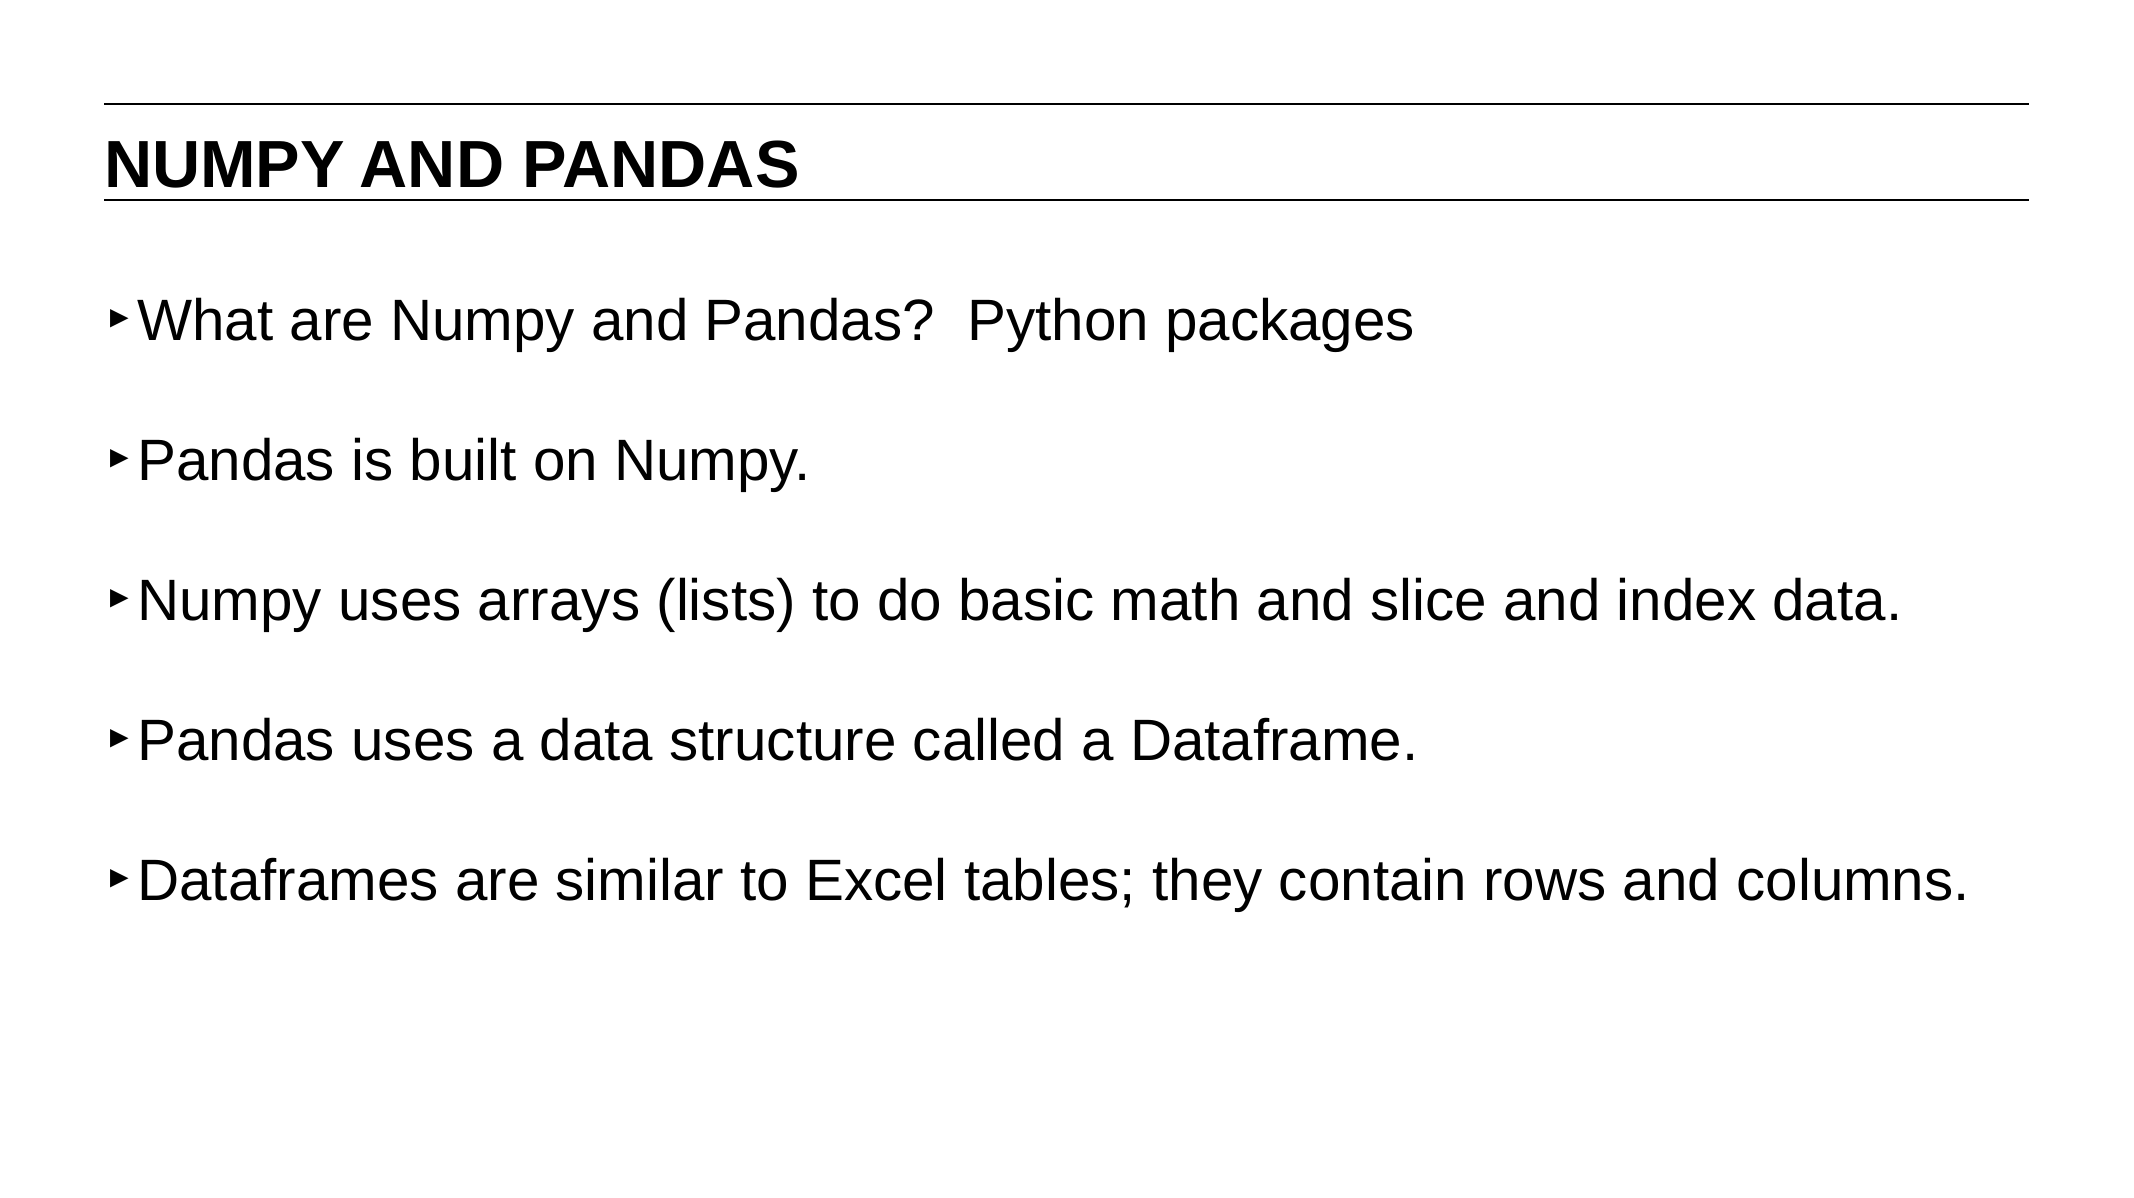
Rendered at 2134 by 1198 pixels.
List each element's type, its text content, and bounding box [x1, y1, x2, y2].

text_box NUMPY AND PANDAS [104, 120, 1371, 192]
list What are Numpy and Pandas? Python packages Pandas is built on Numpy. Numpy uses arrays (lists) to do basic math and slice and index data. Pandas uses a data structure called a Dataframe. Dataframes are similar to Excel tables; they contain rows and columns. [104, 212, 2030, 952]
